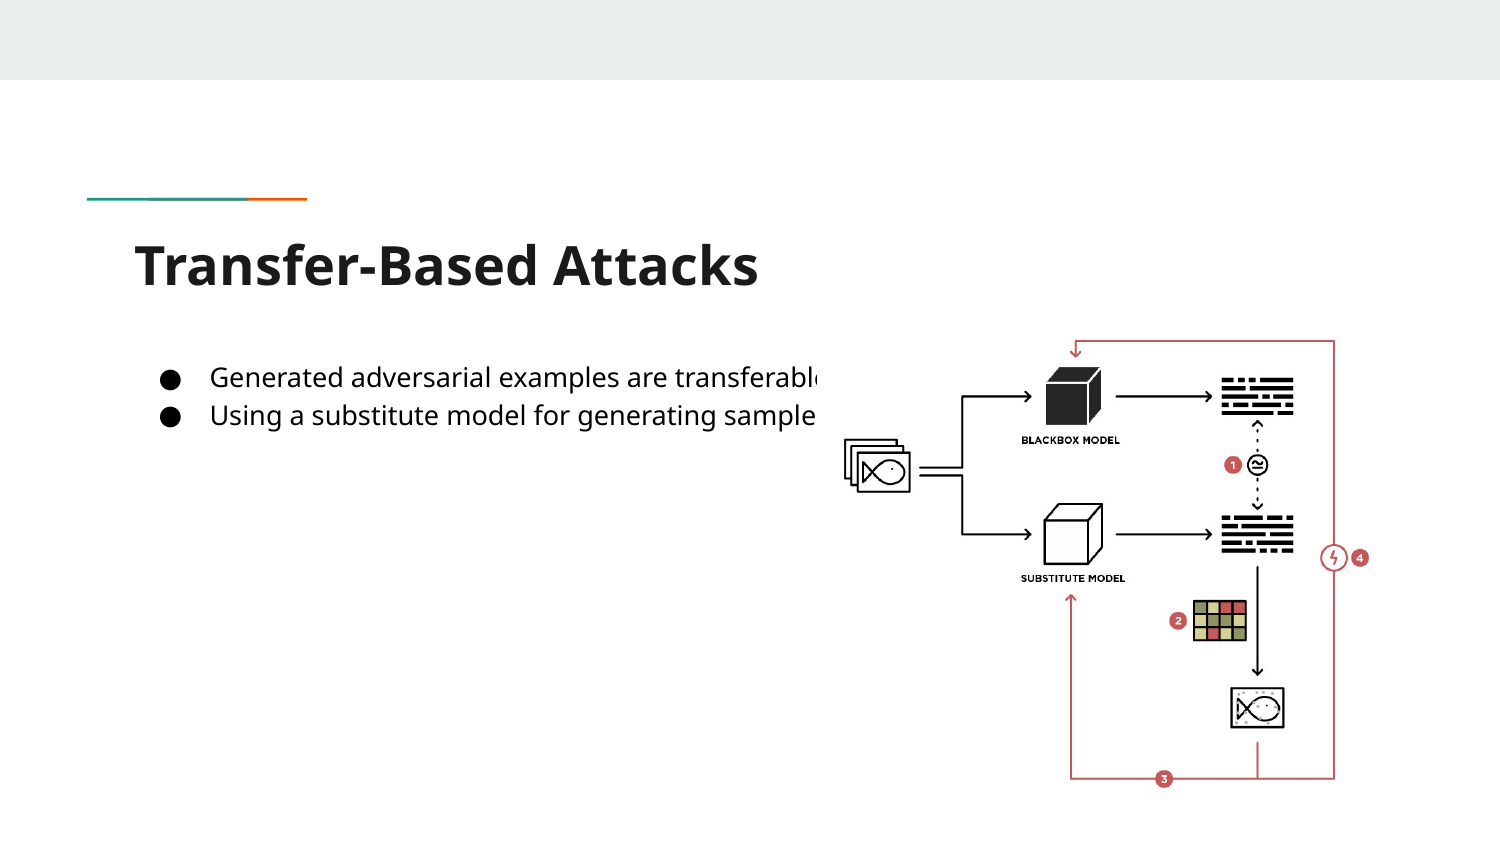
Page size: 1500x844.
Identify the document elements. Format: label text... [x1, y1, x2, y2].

picture [816, 316, 1387, 813]
list Generated adversarial examples are transferable. Using a substitute model for generating samples [119, 341, 811, 712]
title Transfer-Based Attacks [119, 216, 1381, 305]
